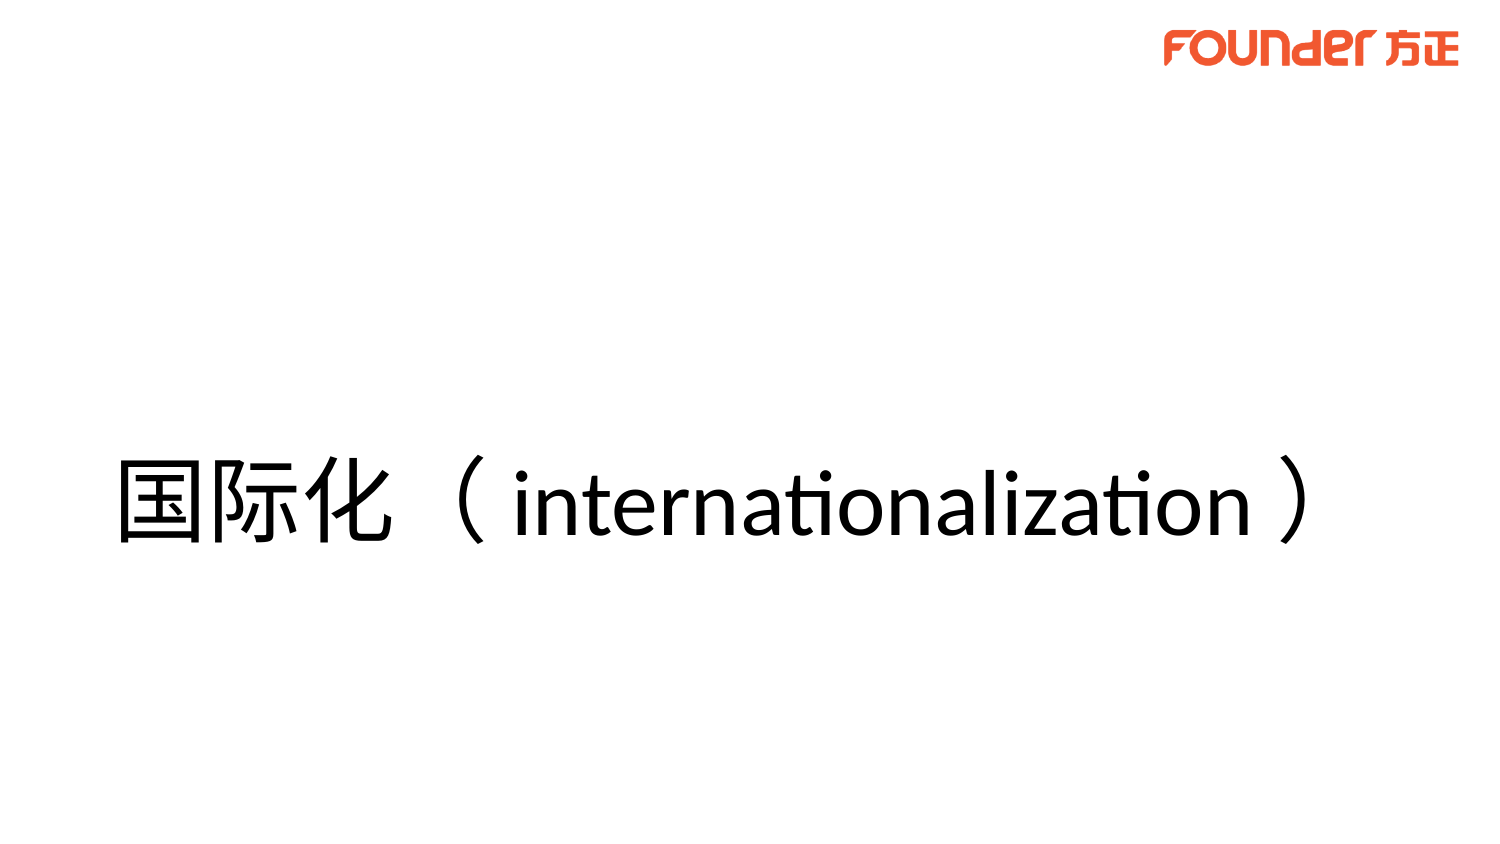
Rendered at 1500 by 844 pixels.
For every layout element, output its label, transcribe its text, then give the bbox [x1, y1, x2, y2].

title 国际化（internationalization） [102, 210, 1397, 562]
picture [1136, 0, 1485, 102]
